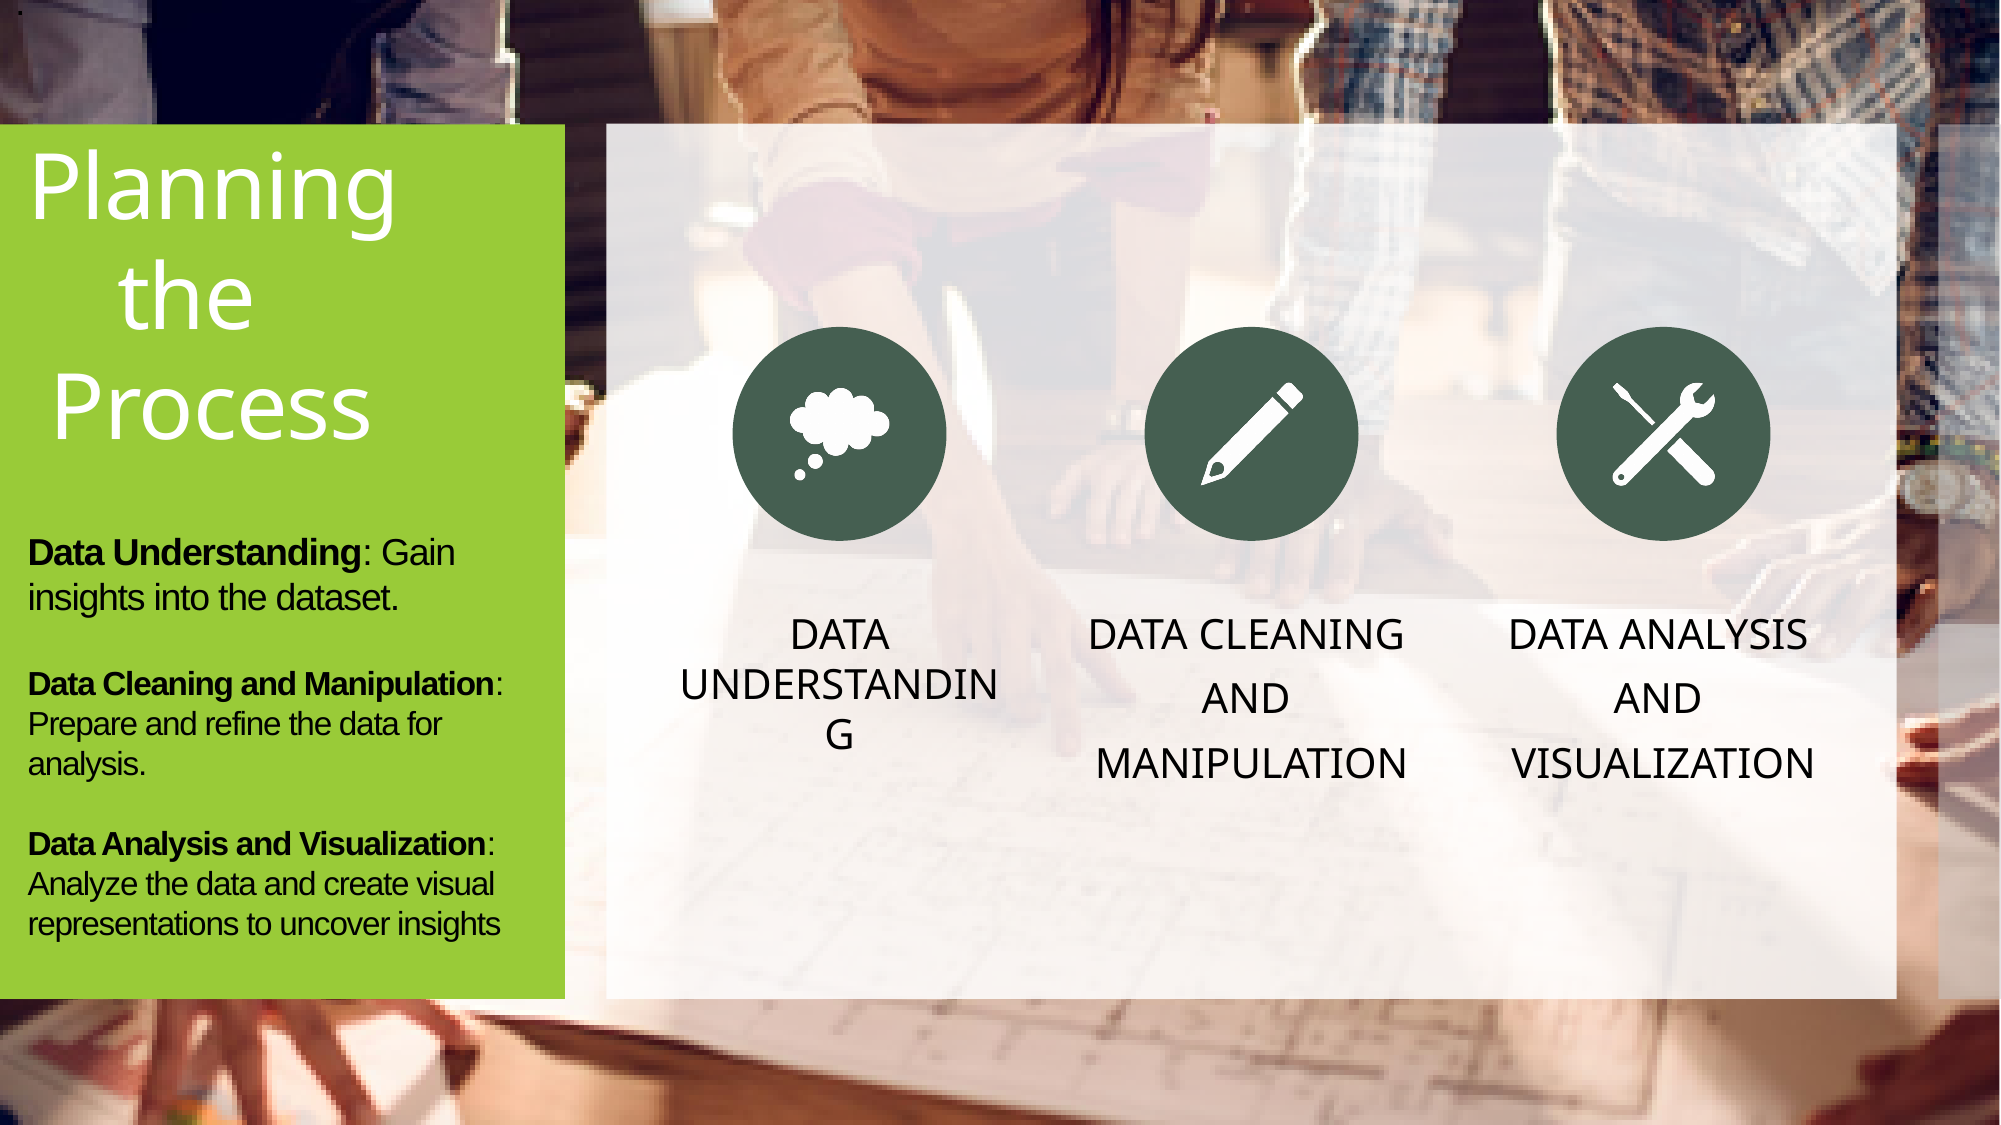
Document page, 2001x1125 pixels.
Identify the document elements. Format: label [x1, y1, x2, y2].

picture [0, 0, 2000, 1125]
list [651, 158, 1852, 964]
